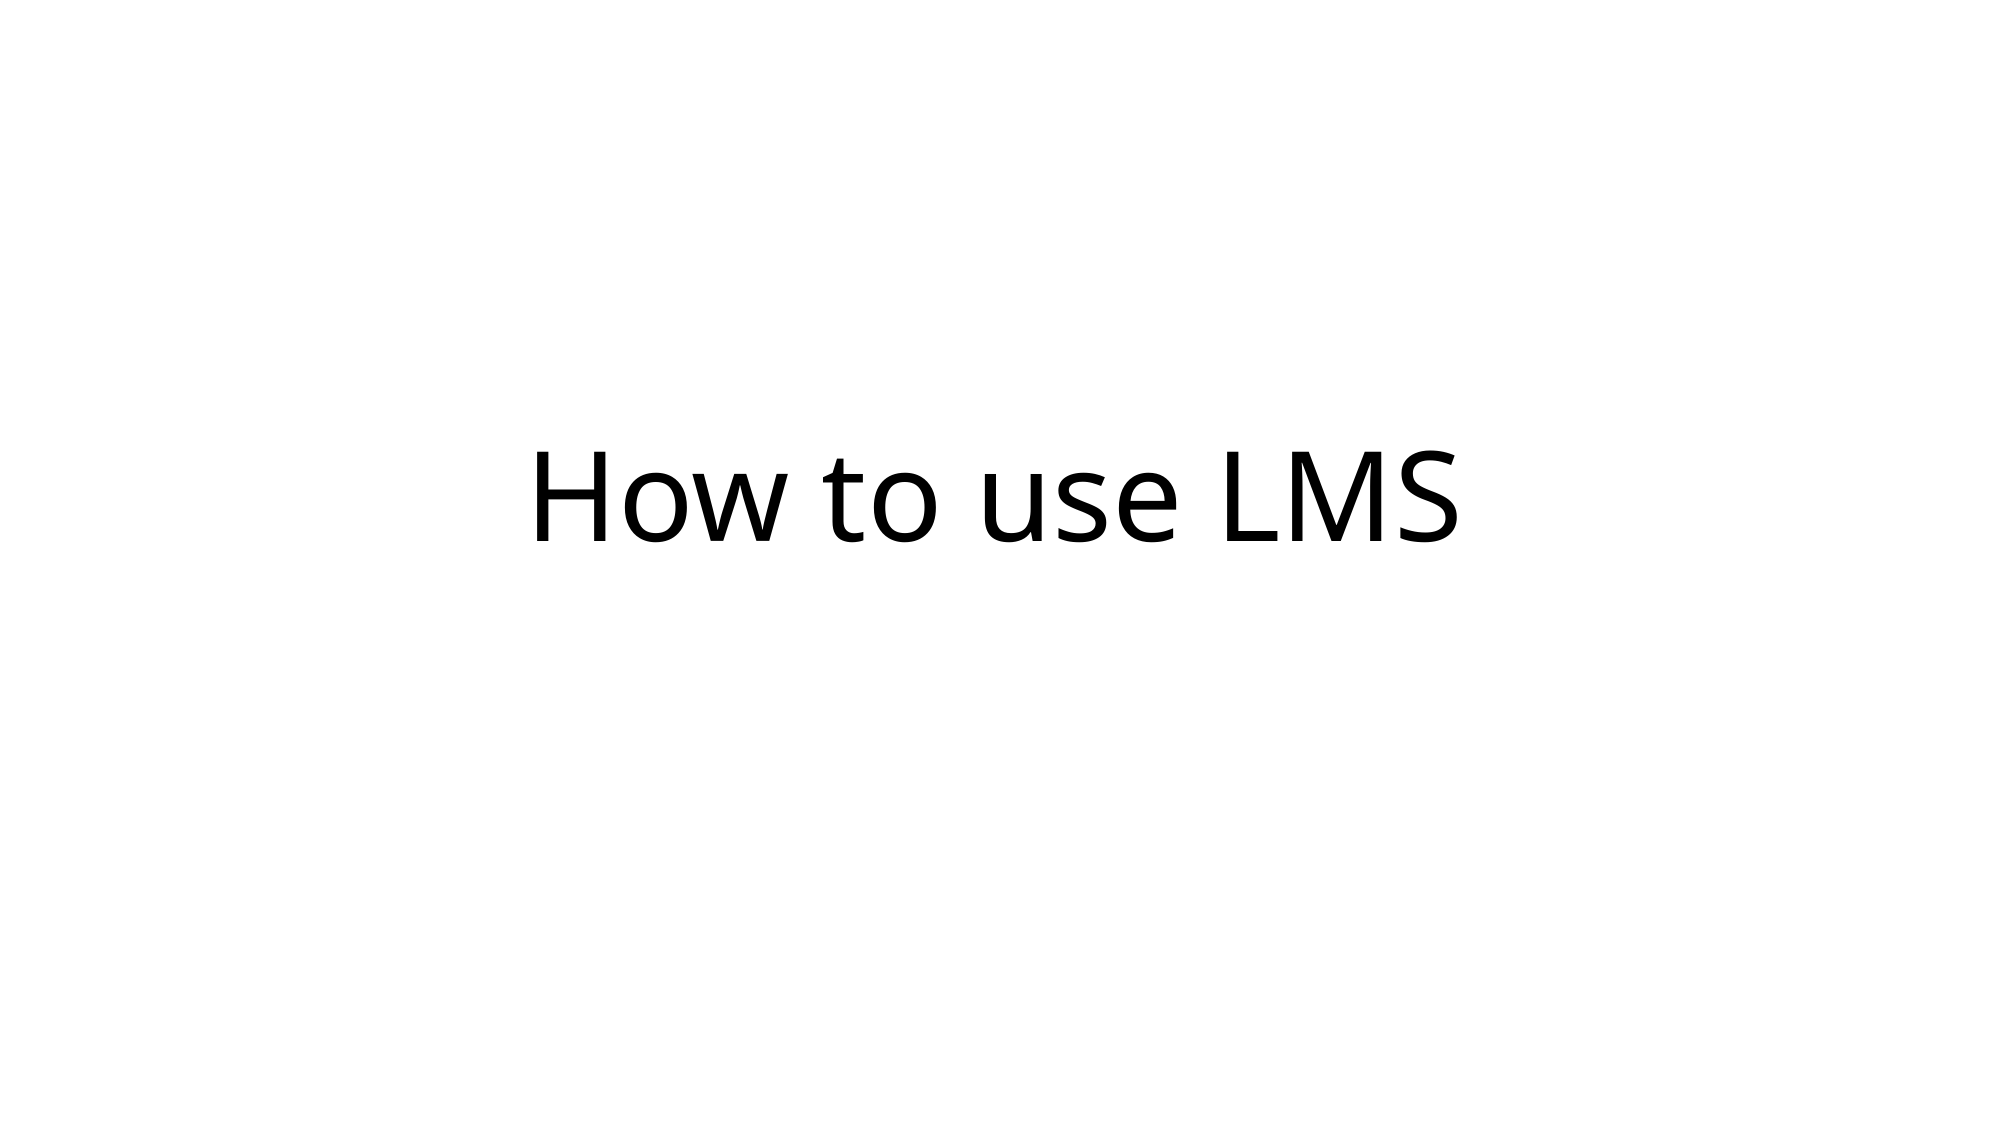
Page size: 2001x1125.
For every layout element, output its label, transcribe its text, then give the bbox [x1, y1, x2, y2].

title How to use LMS [244, 184, 1745, 576]
